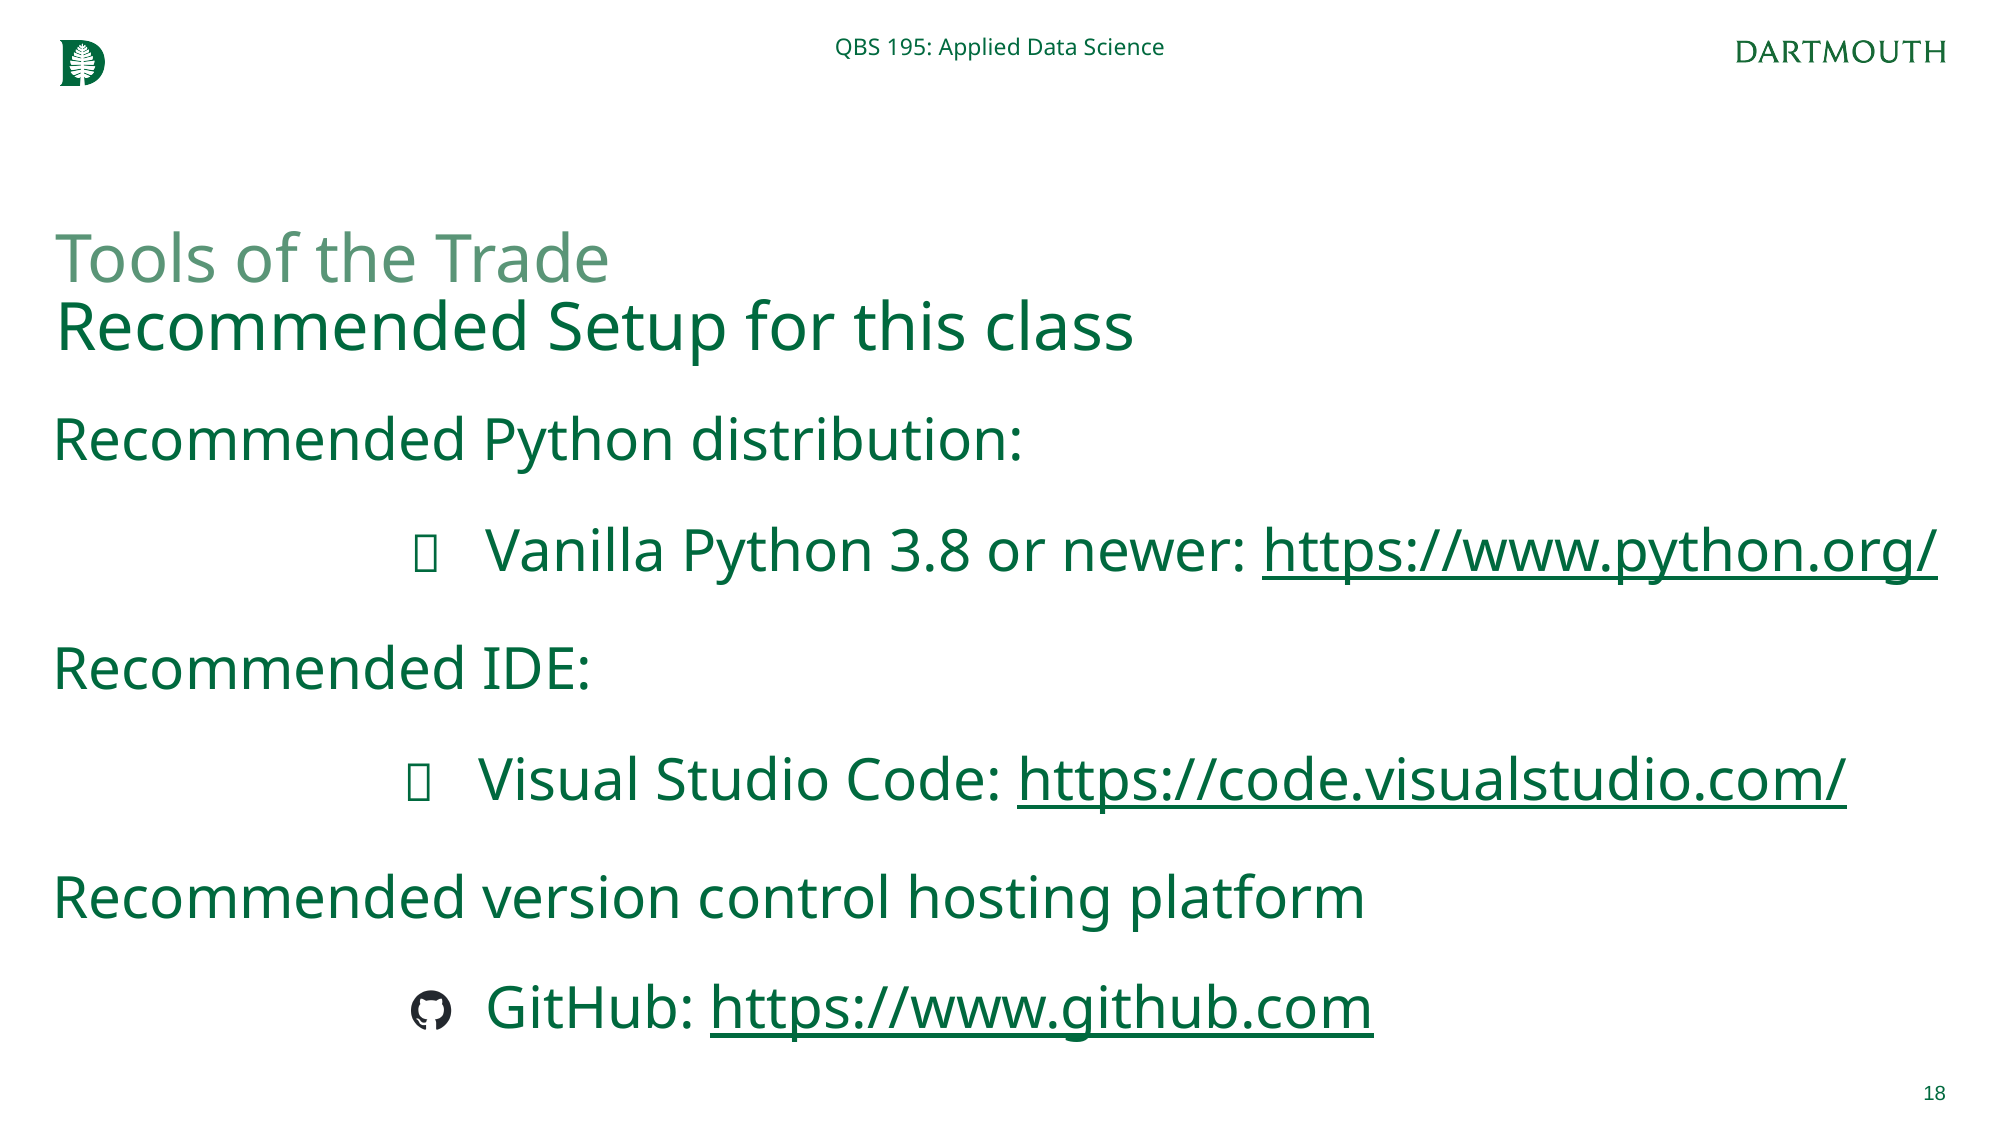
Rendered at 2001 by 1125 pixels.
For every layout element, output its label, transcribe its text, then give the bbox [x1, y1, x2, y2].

picture [60, 40, 105, 86]
title Tools of the Trade Recommended Setup for this class [55, 228, 1950, 380]
picture [1735, 39, 1947, 64]
slide_number 18 [1860, 1074, 1947, 1111]
picture [410, 989, 452, 1031]
list Recommended Python distribution: Vanilla Python 3.8 or newer: https://www.python.org/ Recommended IDE: Visual Studio Code: https://code.visualstudio.com/ Recommended version control hosting platform GitHub: https://www.github.com [52, 388, 1947, 1066]
footer QBS 195: Applied Data Science [390, 30, 1610, 66]
